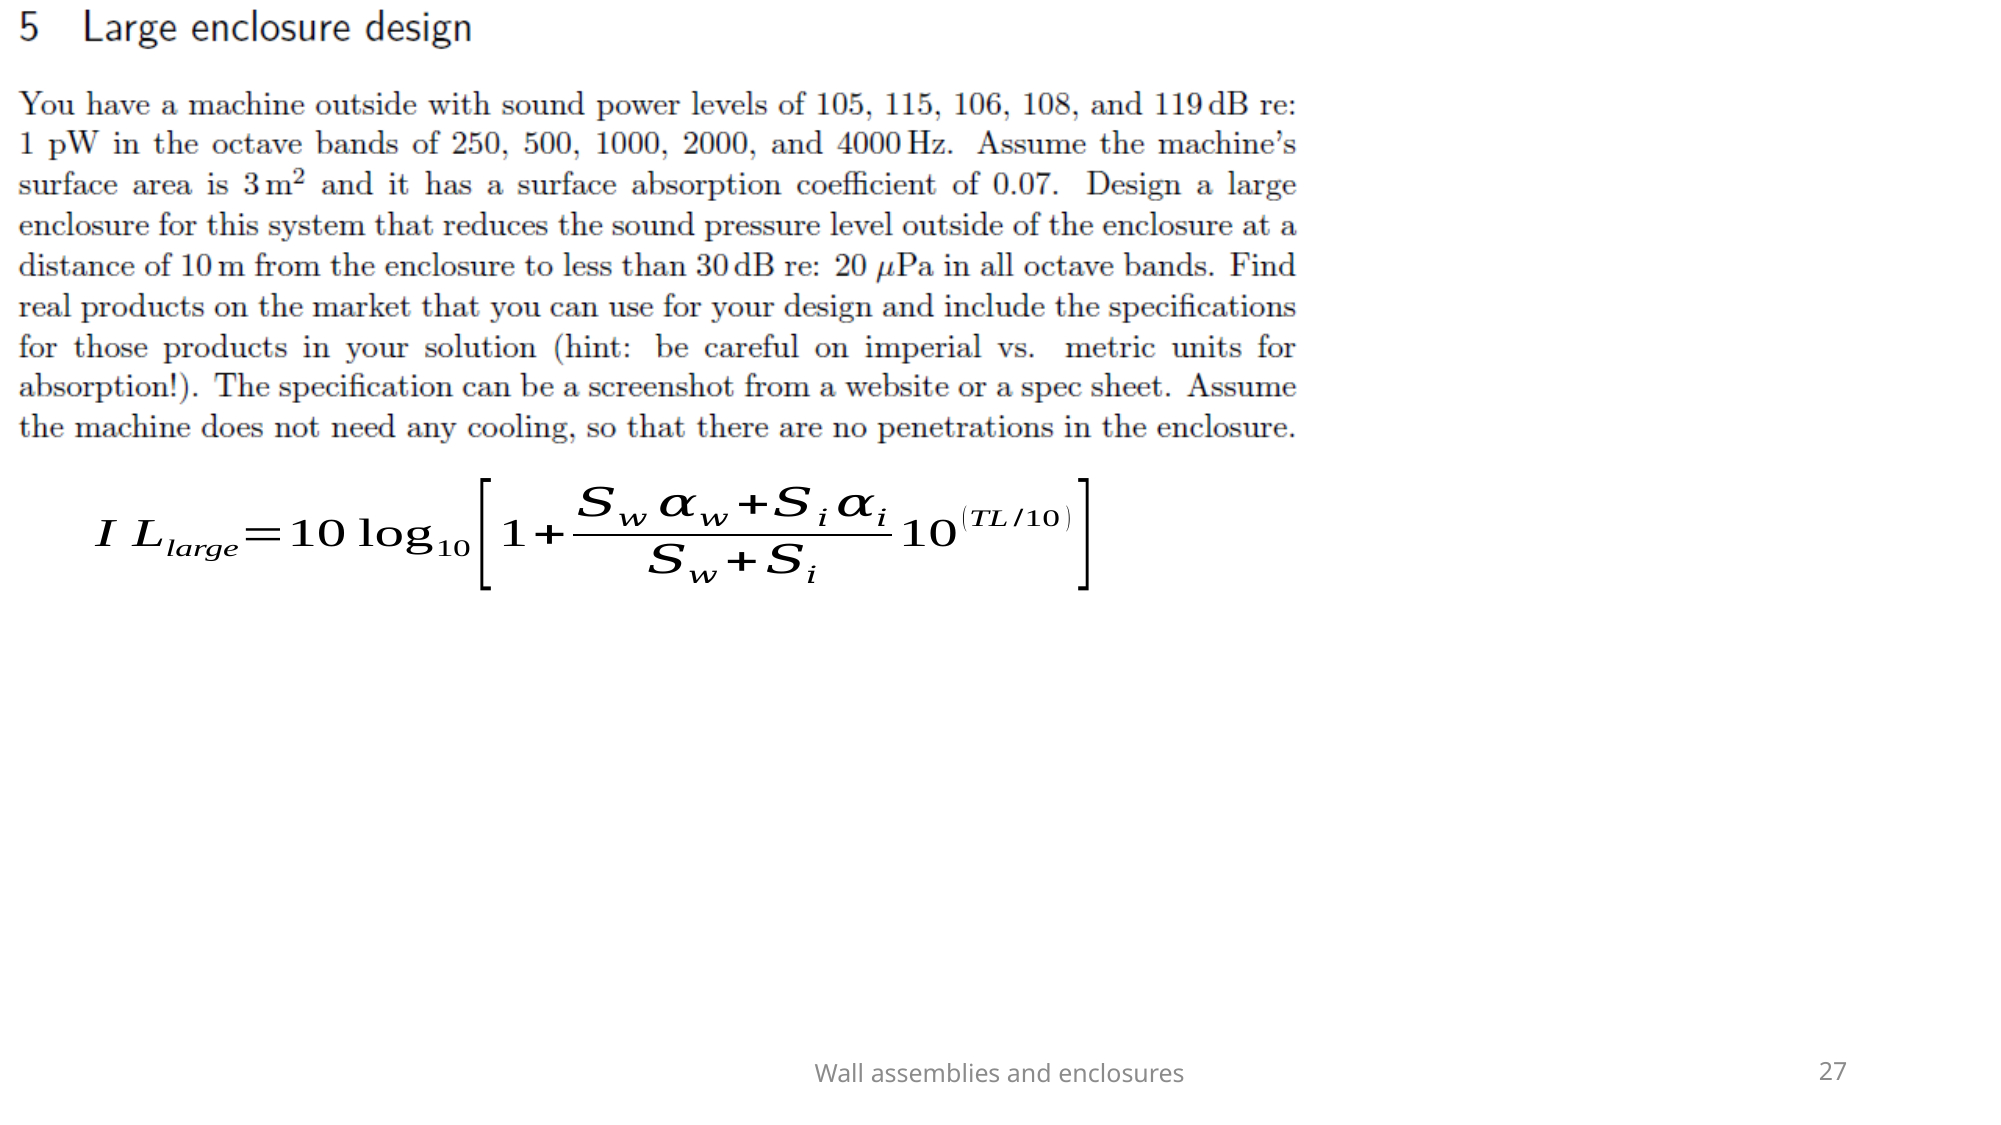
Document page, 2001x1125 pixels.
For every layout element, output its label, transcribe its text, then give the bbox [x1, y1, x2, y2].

slide_number 27 [1412, 1042, 1863, 1103]
picture [8, 0, 1317, 465]
footer Wall assemblies and enclosures [662, 1042, 1338, 1103]
